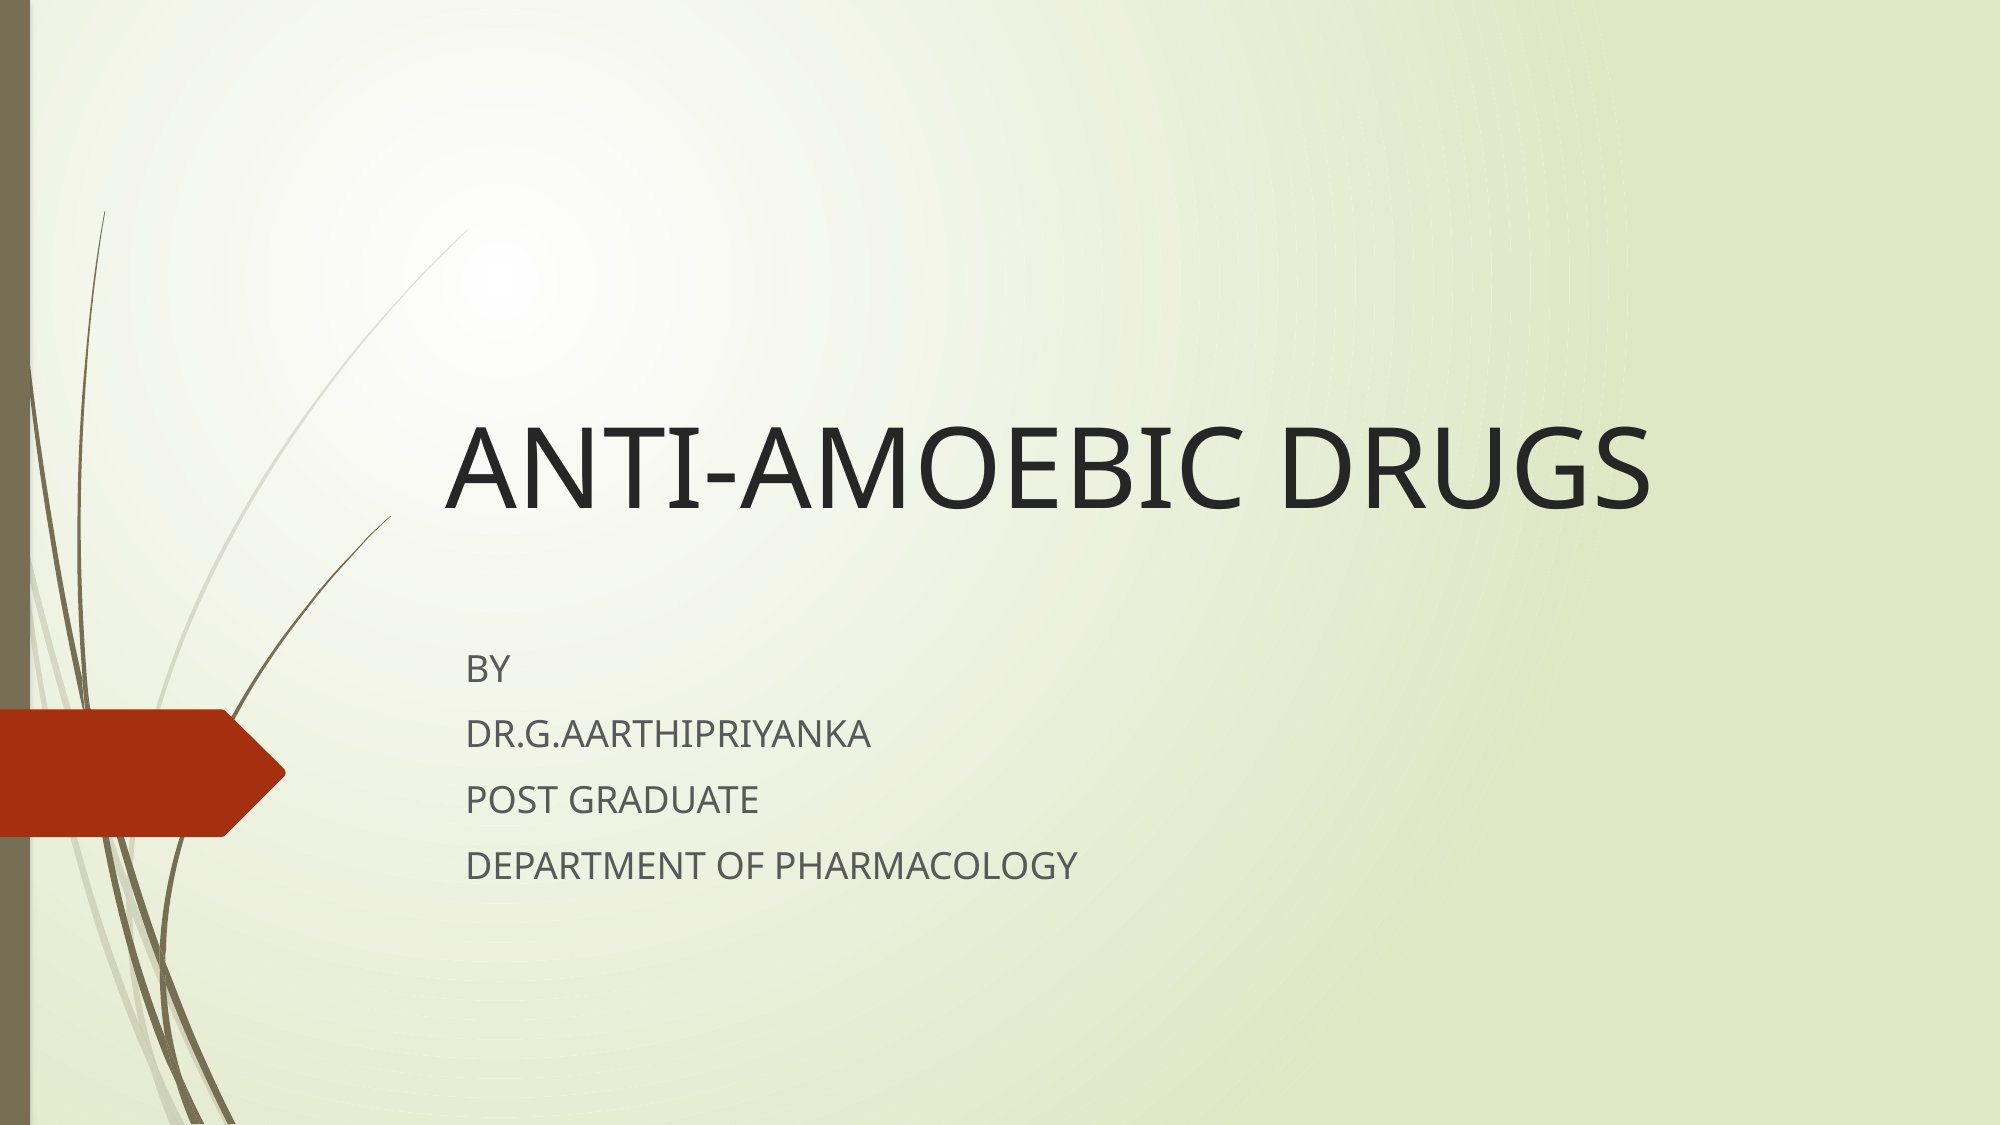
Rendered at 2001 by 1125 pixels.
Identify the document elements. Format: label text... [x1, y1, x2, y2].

subtitle BY DR.G.AARTHIPRIYANKA POST GRADUATE DEPARTMENT OF PHARMACOLOGY [450, 637, 2000, 1020]
title ANTI-AMOEBIC DRUGS [430, 167, 1894, 539]
